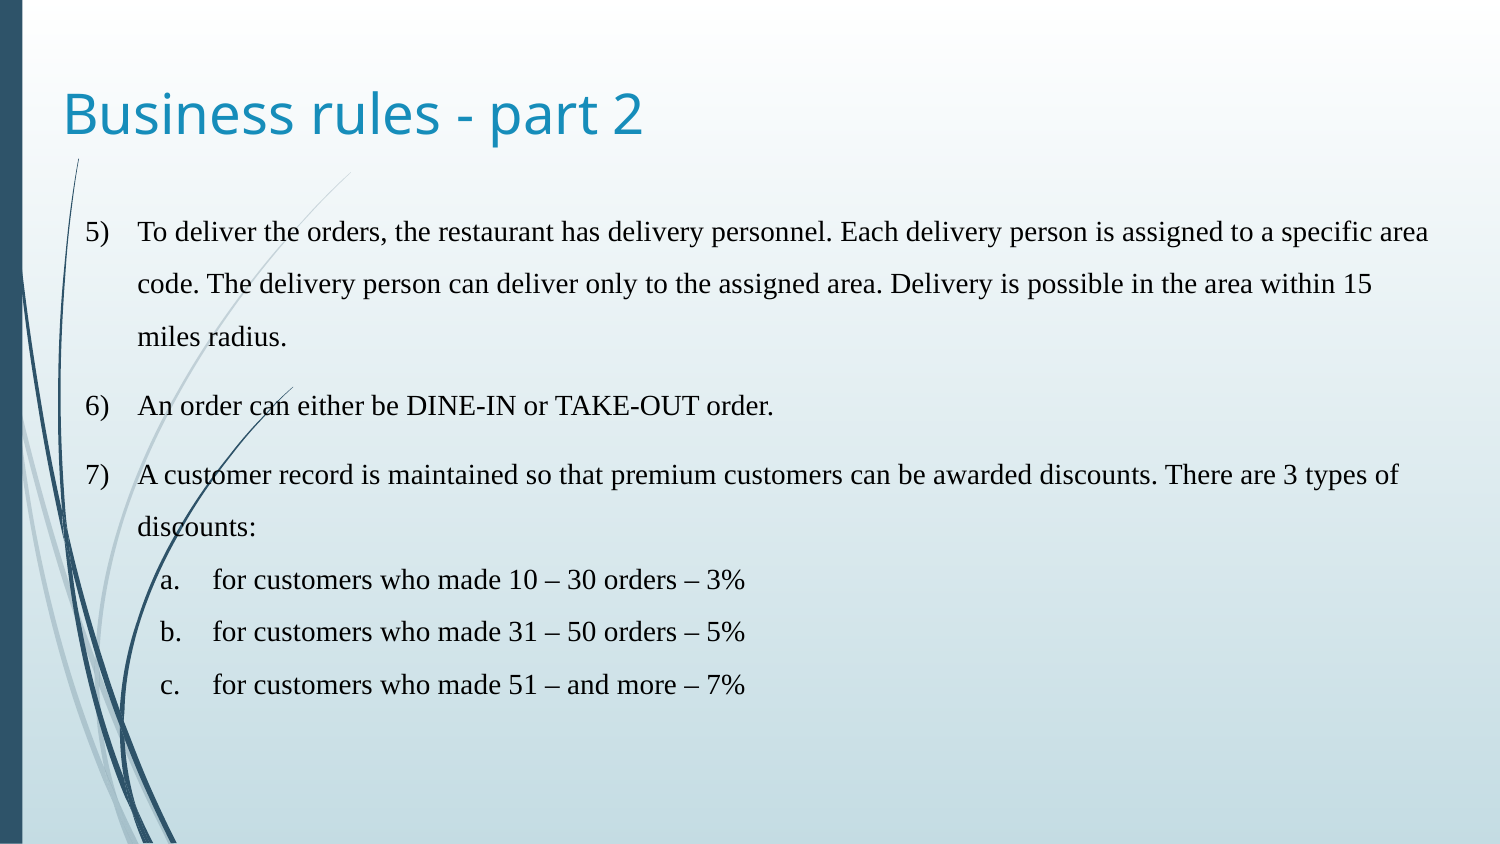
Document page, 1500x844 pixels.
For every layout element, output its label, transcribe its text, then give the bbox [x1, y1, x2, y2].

title Business rules - part 2 [51, 72, 1449, 167]
list To deliver the orders, the restaurant has delivery personnel. Each delivery person is assigned to a specific area code. The delivery person can deliver only to the assigned area. Delivery is possible in the area within 15 miles radius. An order can either be DINE-IN or TAKE-OUT order. A customer record is maintained so that premium customers can be awarded discounts. There are 3 types of discounts: for customers who made 10 – 30 orders – 3% for customers who made 31 – 50 orders – 5% for customers who made 51 – and more – 7% [51, 189, 1449, 750]
